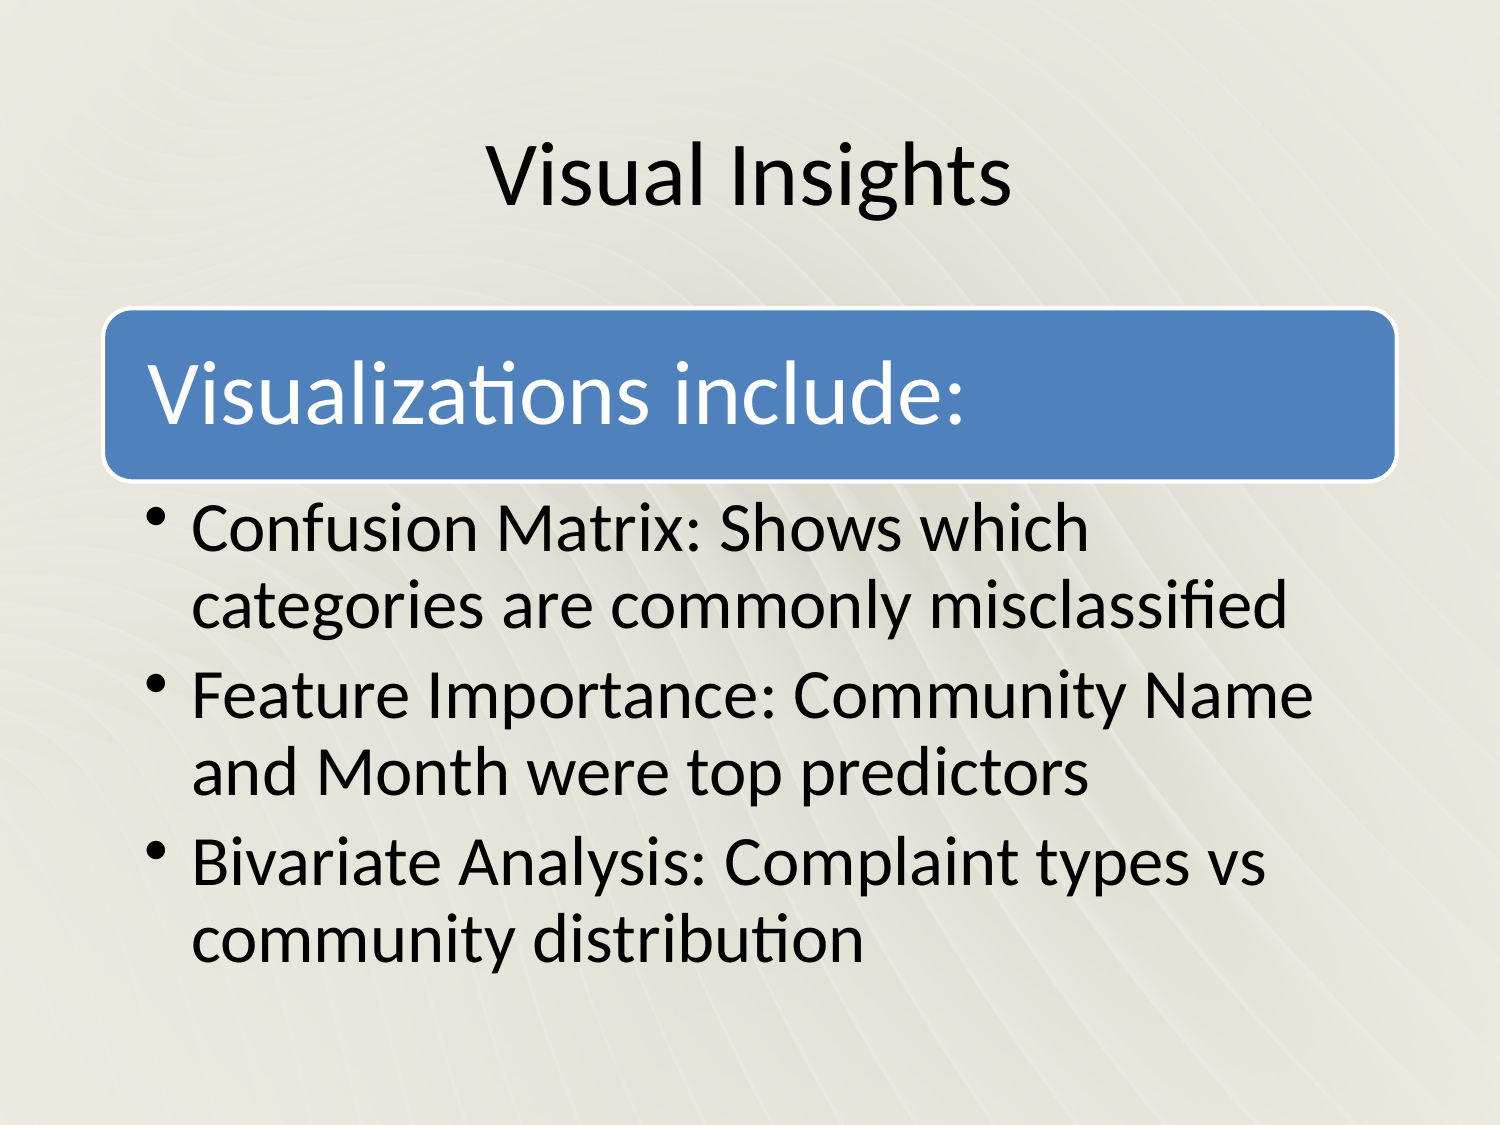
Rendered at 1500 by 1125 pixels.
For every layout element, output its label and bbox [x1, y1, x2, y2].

picture [0, 0, 1500, 1125]
list [102, 299, 1398, 1014]
